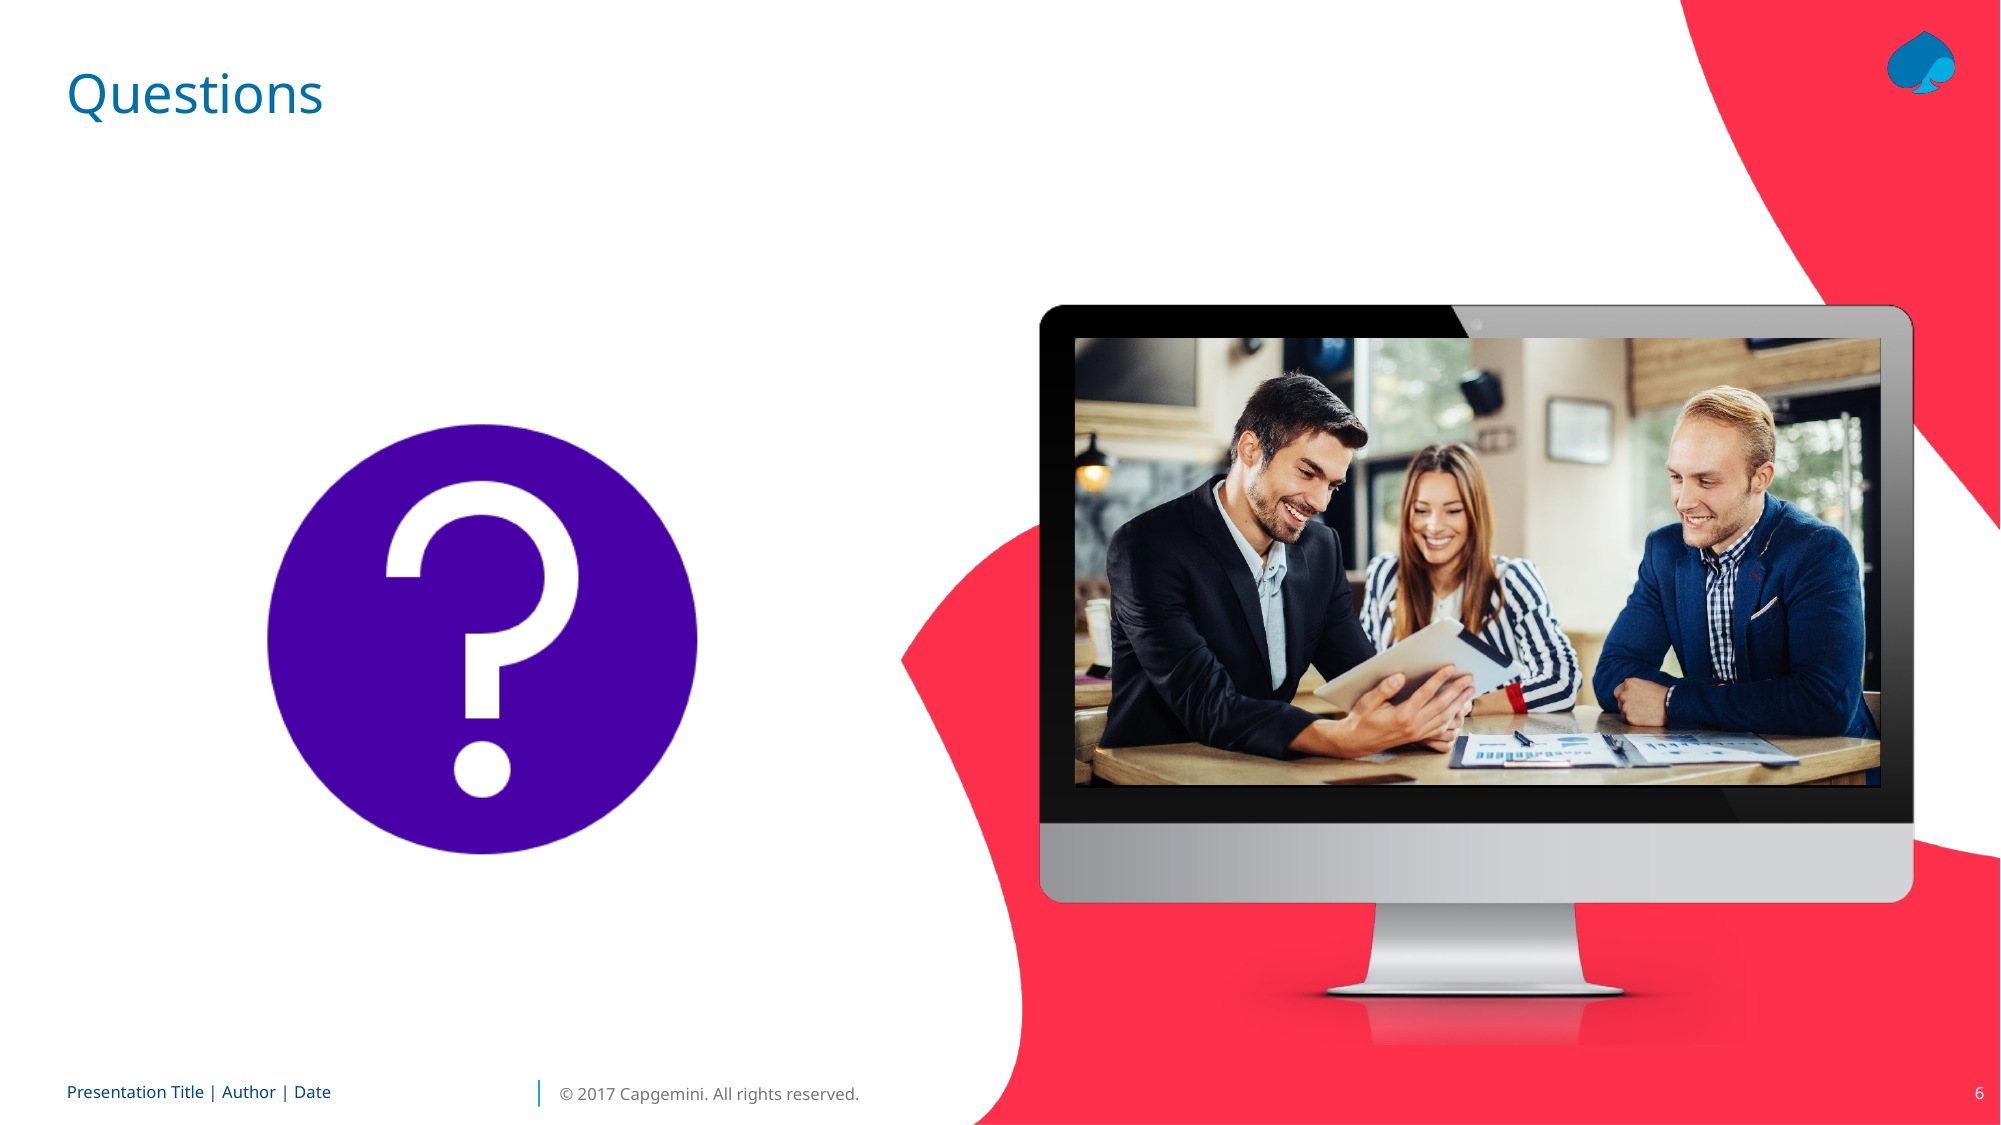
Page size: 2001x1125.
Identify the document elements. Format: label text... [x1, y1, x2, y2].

picture [1074, 337, 1881, 785]
title Questions [66, 66, 1686, 208]
picture [902, 0, 2000, 1124]
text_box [952, 278, 2000, 1045]
picture [211, 368, 754, 911]
